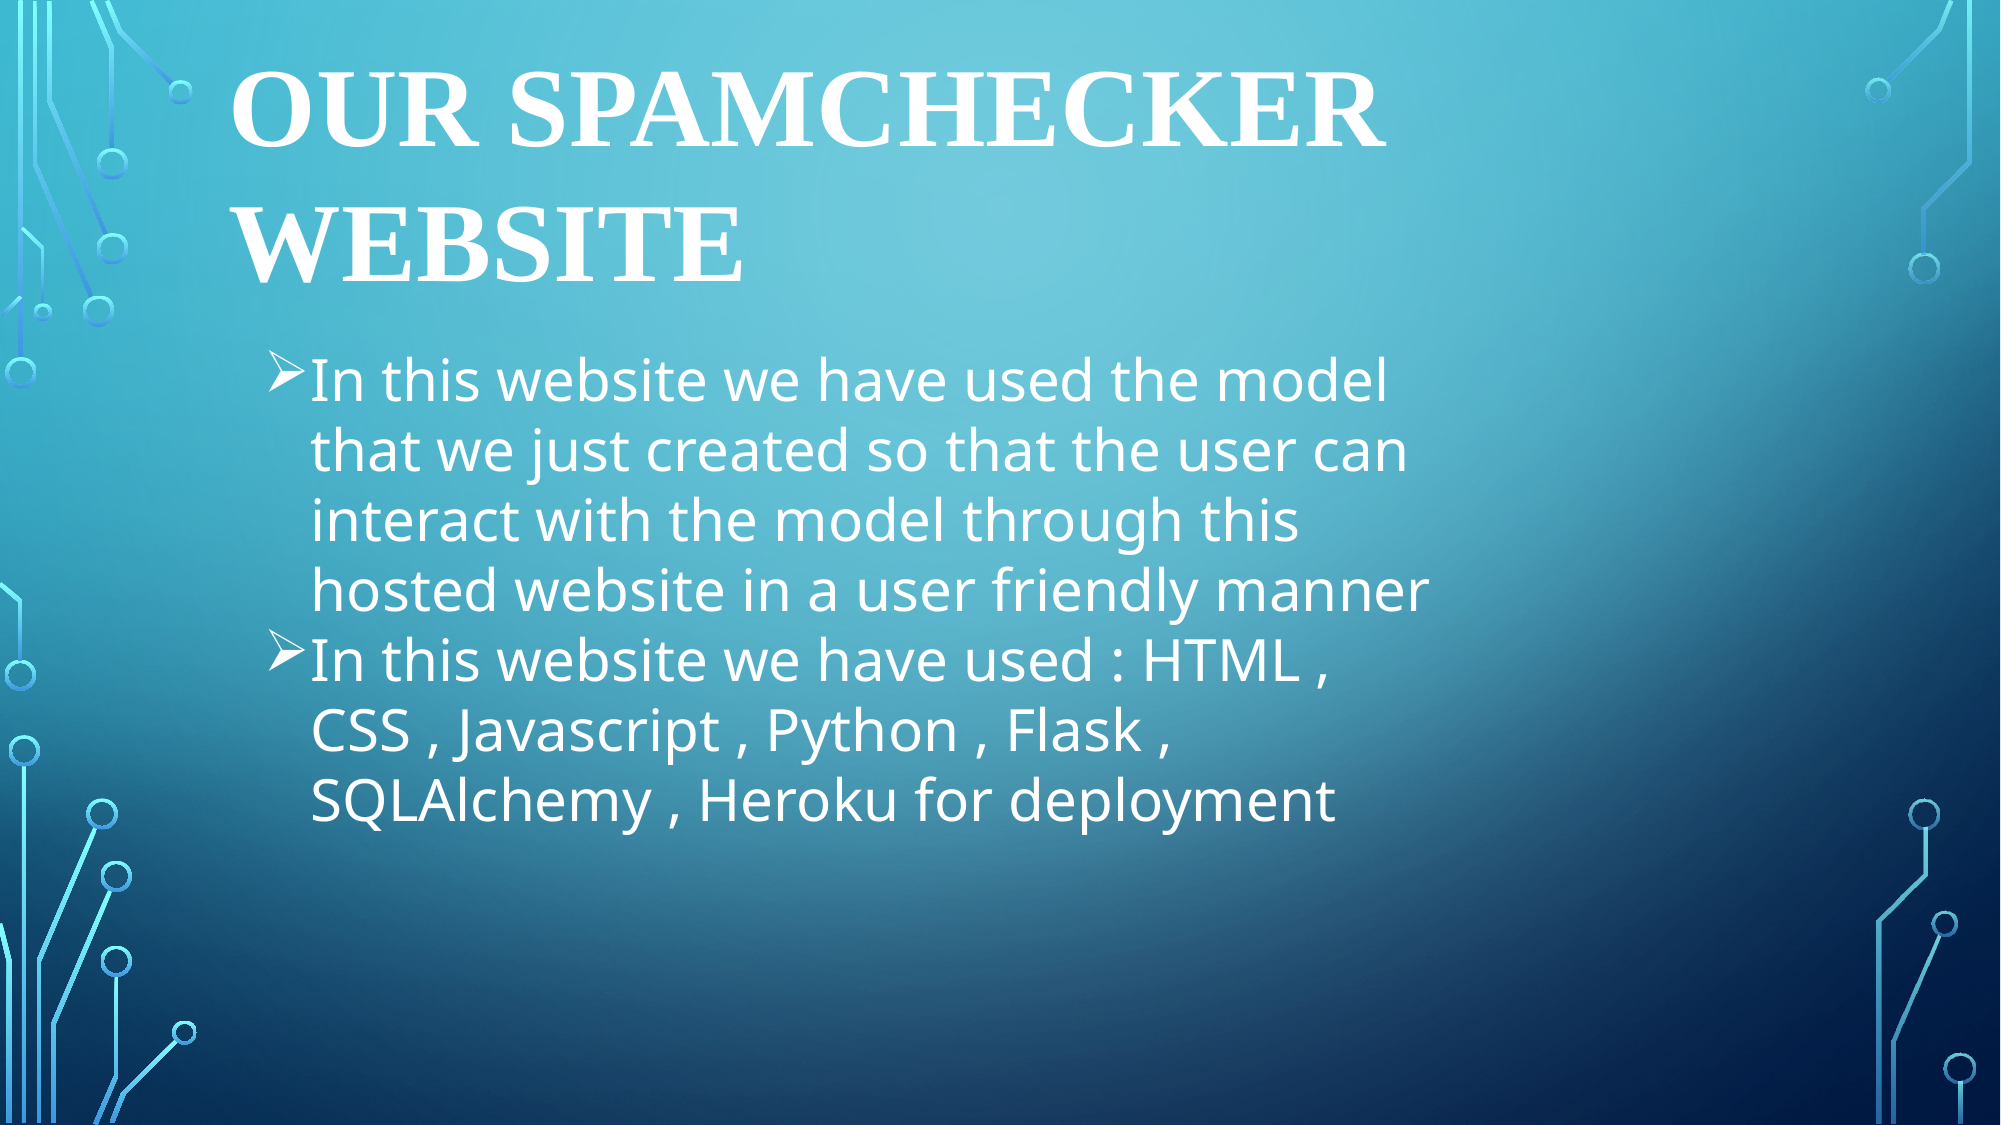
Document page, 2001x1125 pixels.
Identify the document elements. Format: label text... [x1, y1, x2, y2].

text_box OUR SPAMCHECKER WEBSITE [214, 26, 1715, 311]
text_box In this website we have used the model that we just created so that the user can interact with the model through this hosted website in a user friendly manner In this website we have used : HTML , CSS , Javascript , Python , Flask , SQLAlchemy , Heroku for deployment [249, 335, 1481, 841]
